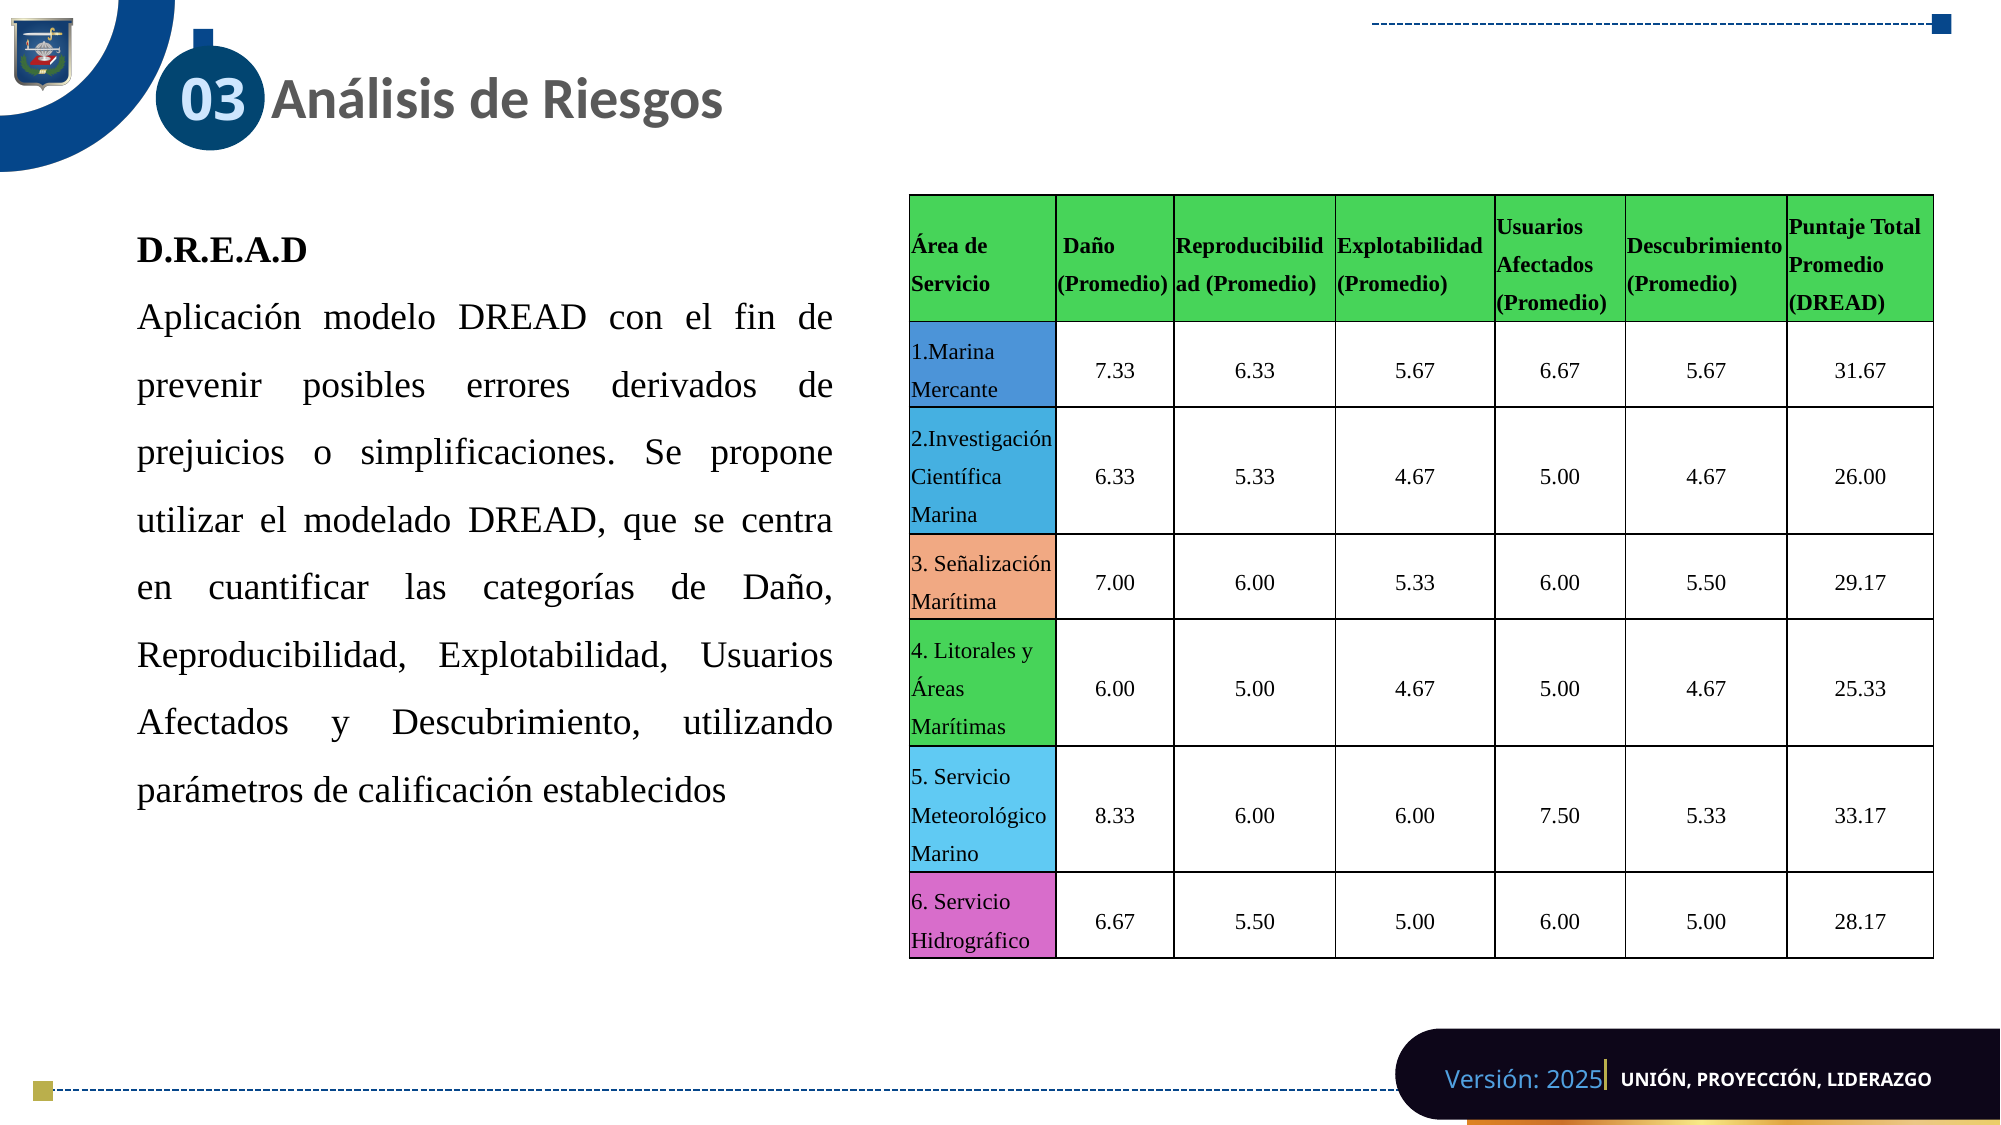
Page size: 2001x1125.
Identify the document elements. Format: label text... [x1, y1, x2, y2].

table_cell 5.33 [1175, 408, 1335, 533]
table_cell 6.33 [1175, 322, 1335, 406]
table_header Explotabilidad (Promedio) [1336, 196, 1494, 321]
table_cell 5.00 [1496, 620, 1625, 745]
table_cell 5.50 [1626, 535, 1786, 618]
table_cell 1.Marina Mercante [910, 322, 1055, 406]
table_cell 6.00 [1175, 535, 1335, 618]
table_cell 26.00 [1788, 408, 1933, 533]
table_cell 6.67 [1496, 322, 1625, 406]
table_cell 5.00 [1496, 408, 1625, 533]
table_cell 29.17 [1788, 535, 1933, 618]
title Análisis de Riesgos [256, 28, 750, 139]
table_cell 6.00 [1496, 535, 1625, 618]
table_cell 5.33 [1336, 535, 1494, 618]
table_cell 4.67 [1626, 408, 1786, 533]
table_cell 6.67 [1057, 873, 1173, 957]
table_cell 5.50 [1175, 873, 1335, 957]
table_cell 33.17 [1788, 747, 1933, 871]
table_header Descubrimiento (Promedio) [1626, 196, 1786, 321]
table_header Puntaje Total Promedio (DREAD) [1788, 196, 1933, 321]
table_cell 5.67 [1336, 322, 1494, 406]
table_cell 5.00 [1175, 620, 1335, 745]
table_cell 2.Investigación Científica Marina [910, 408, 1055, 533]
table_cell 31.67 [1788, 322, 1933, 406]
table_cell 7.33 [1057, 322, 1173, 406]
table_cell 6.00 [1496, 873, 1625, 957]
table_cell 5.67 [1626, 322, 1786, 406]
table_cell 4.67 [1626, 620, 1786, 745]
table_cell 5. Servicio Meteorológico Marino [910, 747, 1055, 871]
picture [1467, 1120, 2000, 1125]
table_header Área de Servicio [910, 196, 1055, 321]
table_cell 8.33 [1057, 747, 1173, 871]
table_cell 6. Servicio Hidrográfico [910, 873, 1055, 957]
table_cell 7.50 [1496, 747, 1625, 871]
text_box D.R.E.A.D Aplicación modelo DREAD con el fin de prevenir posibles errores derivados de prejuicios o simplificaciones. Se propone utilizar el modelado DREAD, que se centra en cuantificar las categorías de Daño, Reproducibilidad, Explotabilidad, Usuarios Afectados y Descubrimiento, utilizando parámetros de calificación establecidos [122, 194, 849, 818]
table_cell 4.67 [1336, 620, 1494, 745]
table_cell 6.33 [1057, 408, 1173, 533]
table_header Reproducibilidad (Promedio) [1175, 196, 1335, 321]
table_cell 4.67 [1336, 408, 1494, 533]
table_cell 6.00 [1175, 747, 1335, 871]
table_cell 7.00 [1057, 535, 1173, 618]
table_cell 4. Litorales y Áreas Marítimas [910, 620, 1055, 745]
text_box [155, 45, 299, 151]
table_cell 28.17 [1788, 873, 1933, 957]
table_cell 5.00 [1626, 873, 1786, 957]
table_cell 3. Señalización Marítima [910, 535, 1055, 618]
table_cell 6.00 [1336, 747, 1494, 871]
table_header Daño (Promedio) [1057, 196, 1173, 321]
table_cell 6.00 [1057, 620, 1173, 745]
table_cell 5.00 [1336, 873, 1494, 957]
table_cell 5.33 [1626, 747, 1786, 871]
picture [0, 0, 175, 172]
table_header Usuarios Afectados (Promedio) [1496, 196, 1625, 321]
table_cell 25.33 [1788, 620, 1933, 745]
